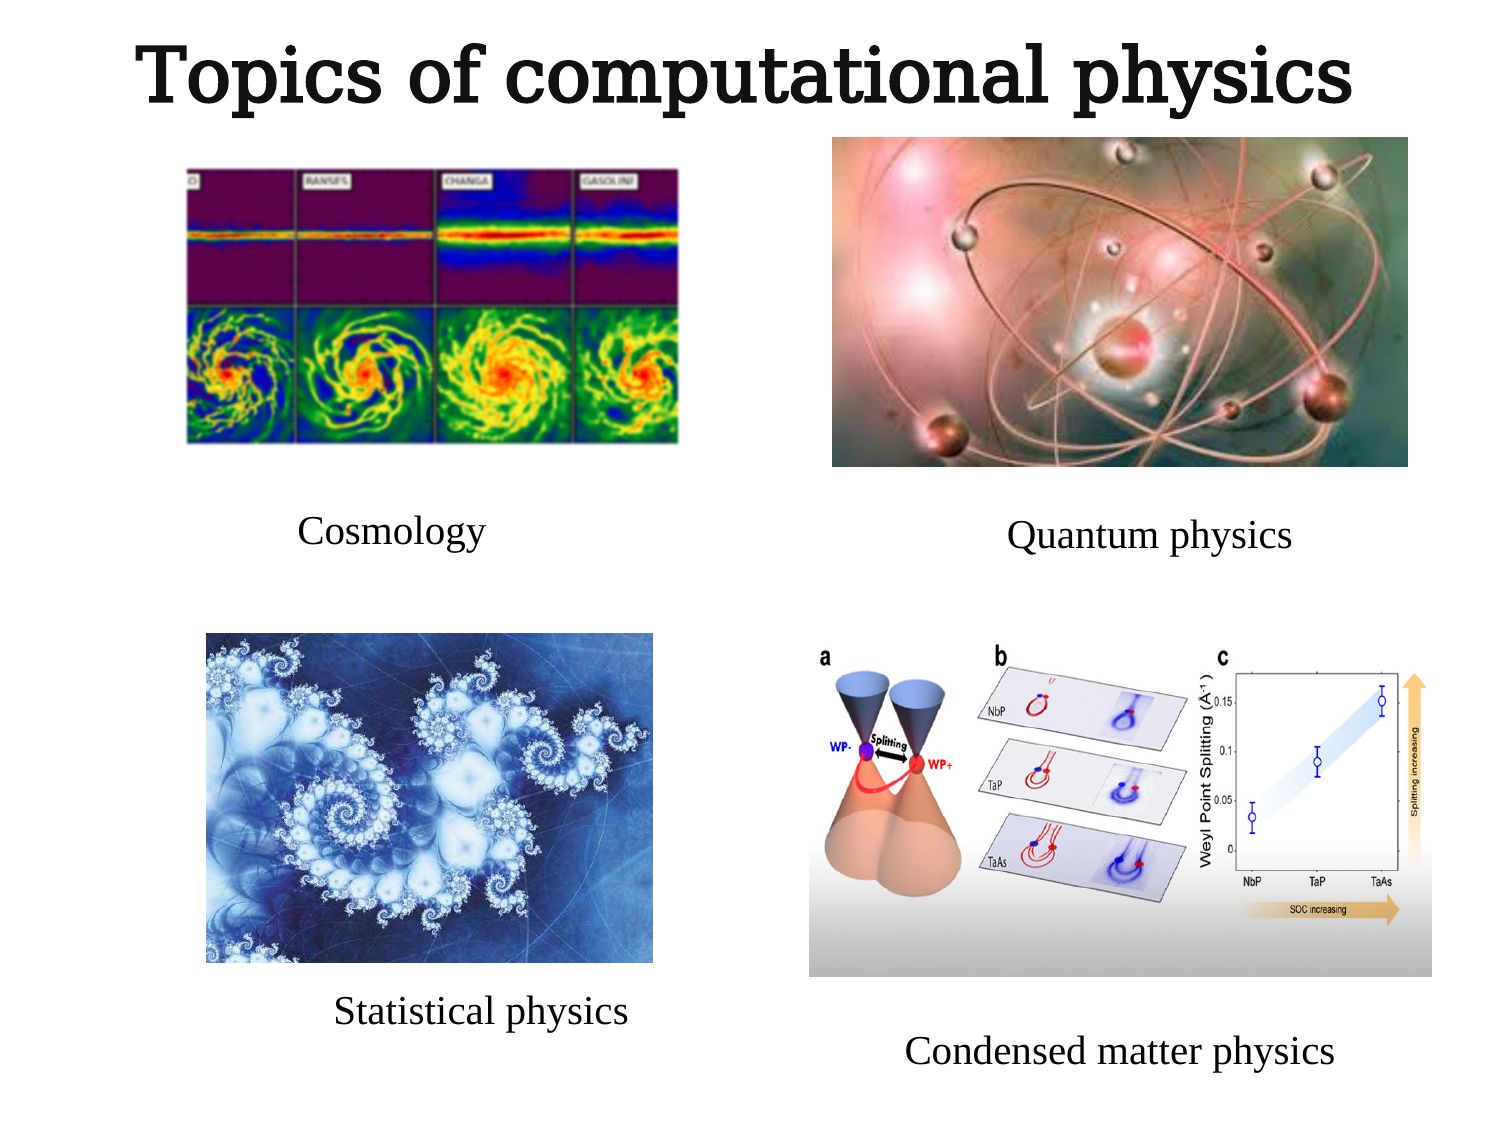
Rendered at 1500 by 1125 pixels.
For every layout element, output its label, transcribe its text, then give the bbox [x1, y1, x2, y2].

text_box Condensed matter physics [898, 1017, 1342, 1079]
picture [168, 155, 714, 467]
picture [206, 633, 654, 963]
picture [832, 136, 1409, 467]
text_box Statistical physics [327, 977, 636, 1039]
text_box Cosmology [291, 497, 493, 559]
picture [808, 584, 1432, 978]
text_box Topics of computational physics [25, 18, 1490, 124]
text_box Quantum physics [1001, 501, 1300, 563]
